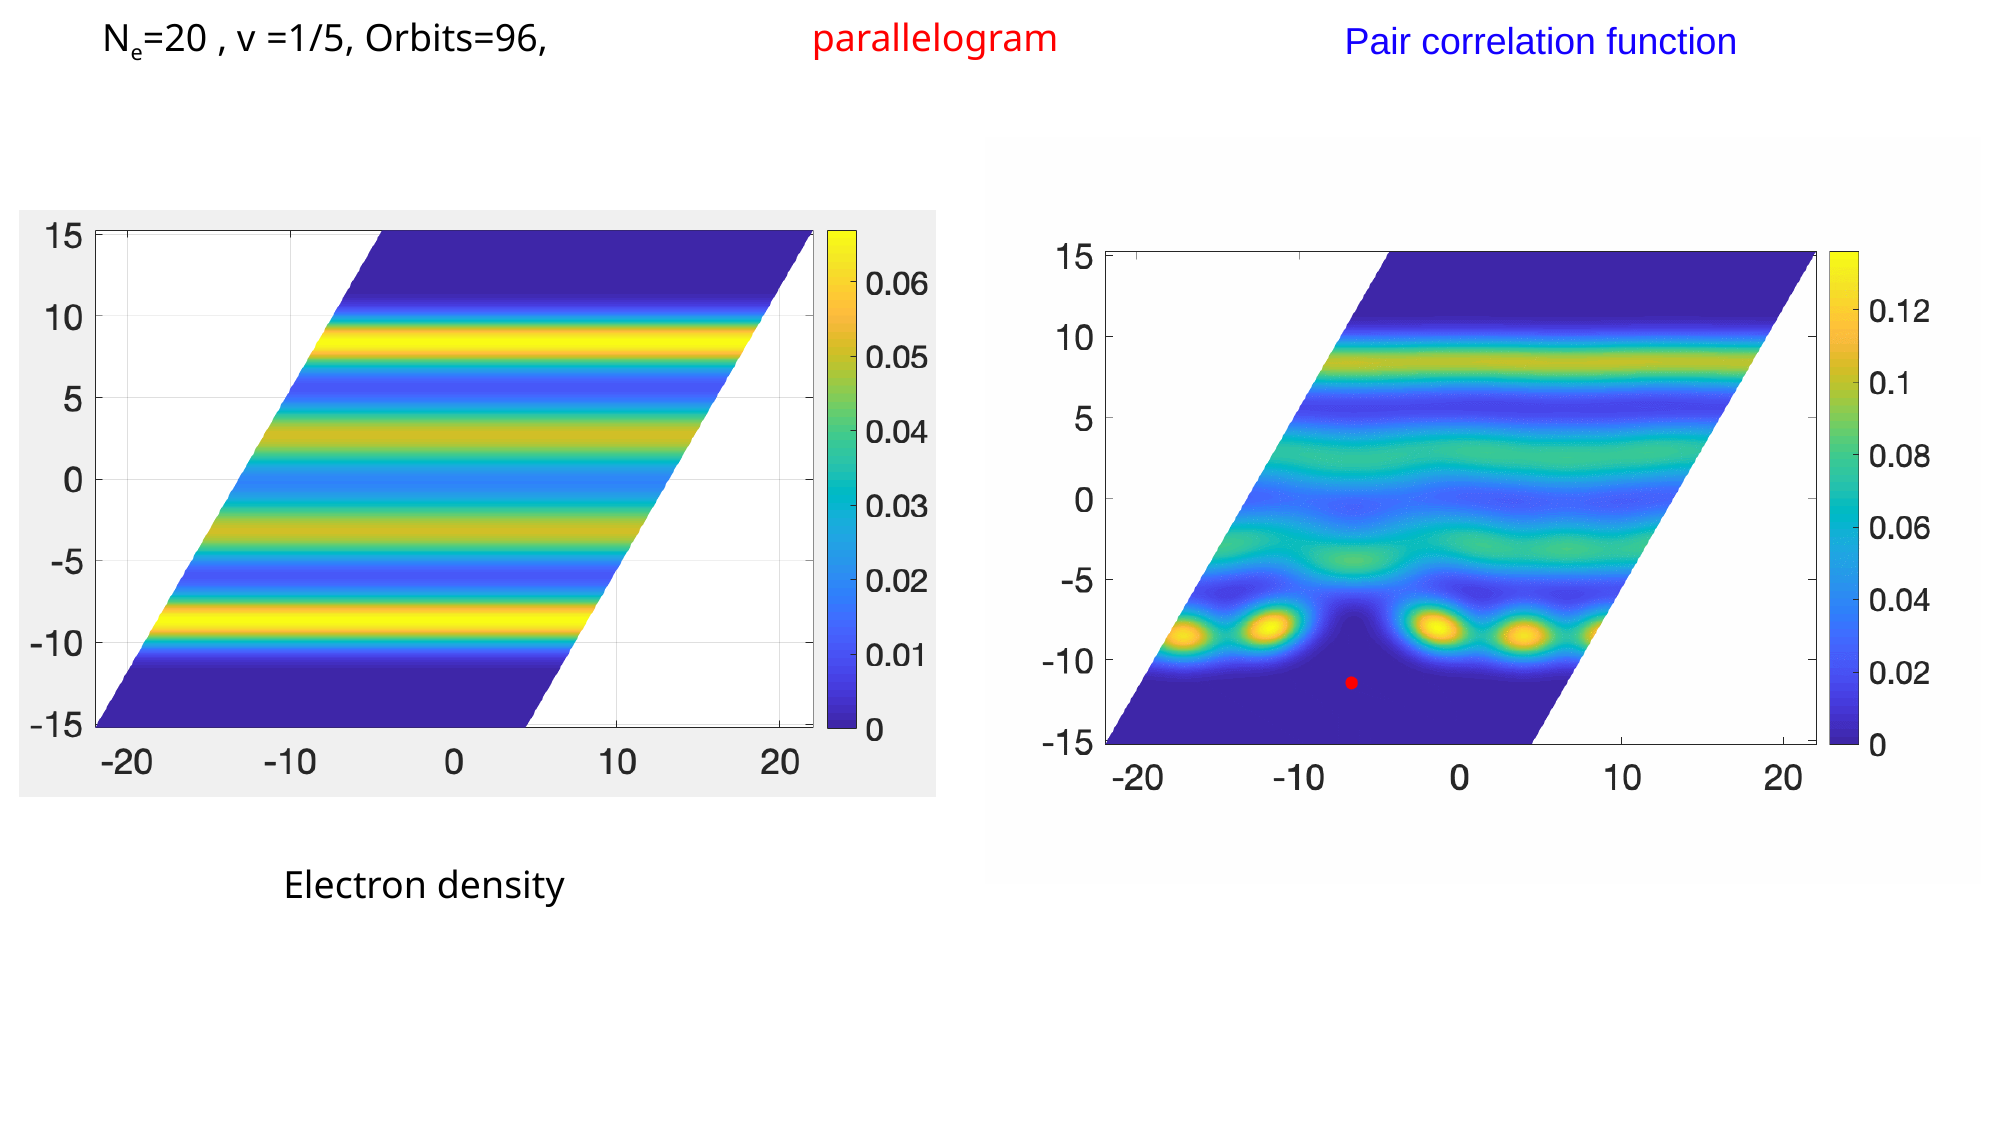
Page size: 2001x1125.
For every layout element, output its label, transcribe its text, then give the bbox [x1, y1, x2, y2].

text_box Pair correlation function [1329, 9, 1753, 70]
picture [19, 210, 936, 797]
text_box parallelogram [797, 6, 1074, 66]
picture [985, 137, 1981, 884]
text_box Electron density [268, 853, 580, 914]
